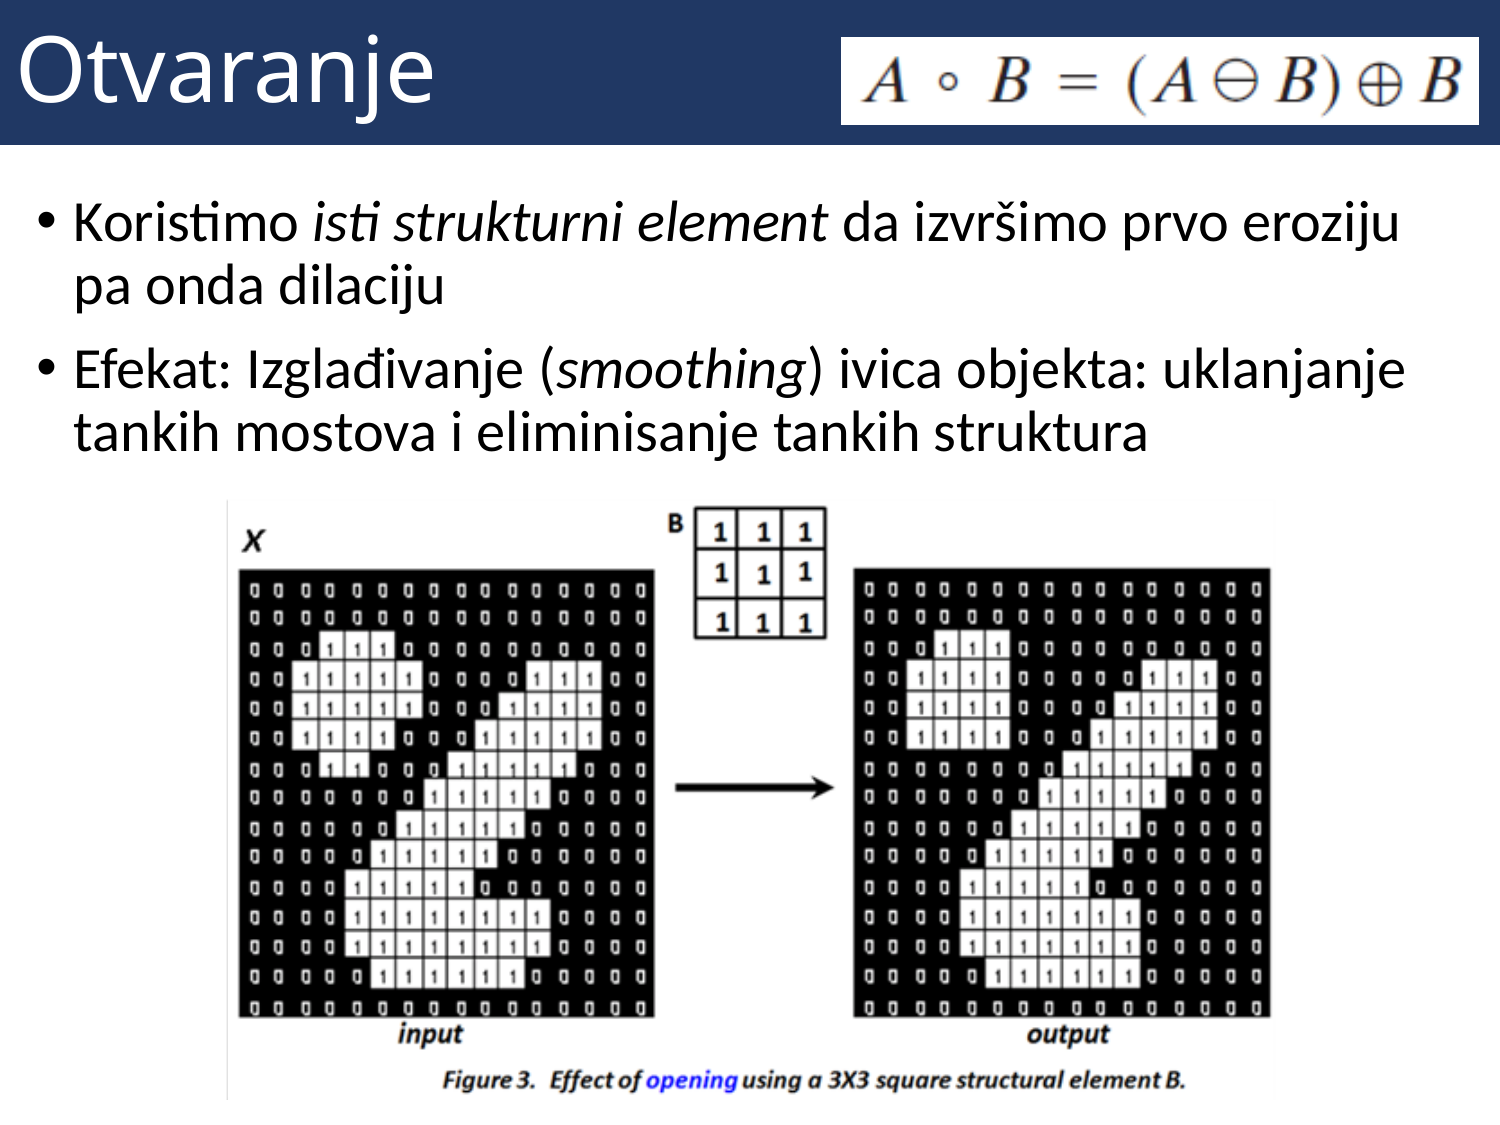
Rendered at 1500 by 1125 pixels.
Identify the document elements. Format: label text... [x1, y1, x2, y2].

picture [841, 37, 1479, 125]
picture [224, 499, 1276, 1100]
title Otvaranje [0, 0, 1500, 145]
list Koristimo isti strukturni element da izvršimo prvo eroziju pa onda dilaciju Efekat: Izglađivanje (smoothing) ivica objekta: uklanjanje tankih mostova i eliminisanje tankih struktura [21, 184, 1479, 488]
